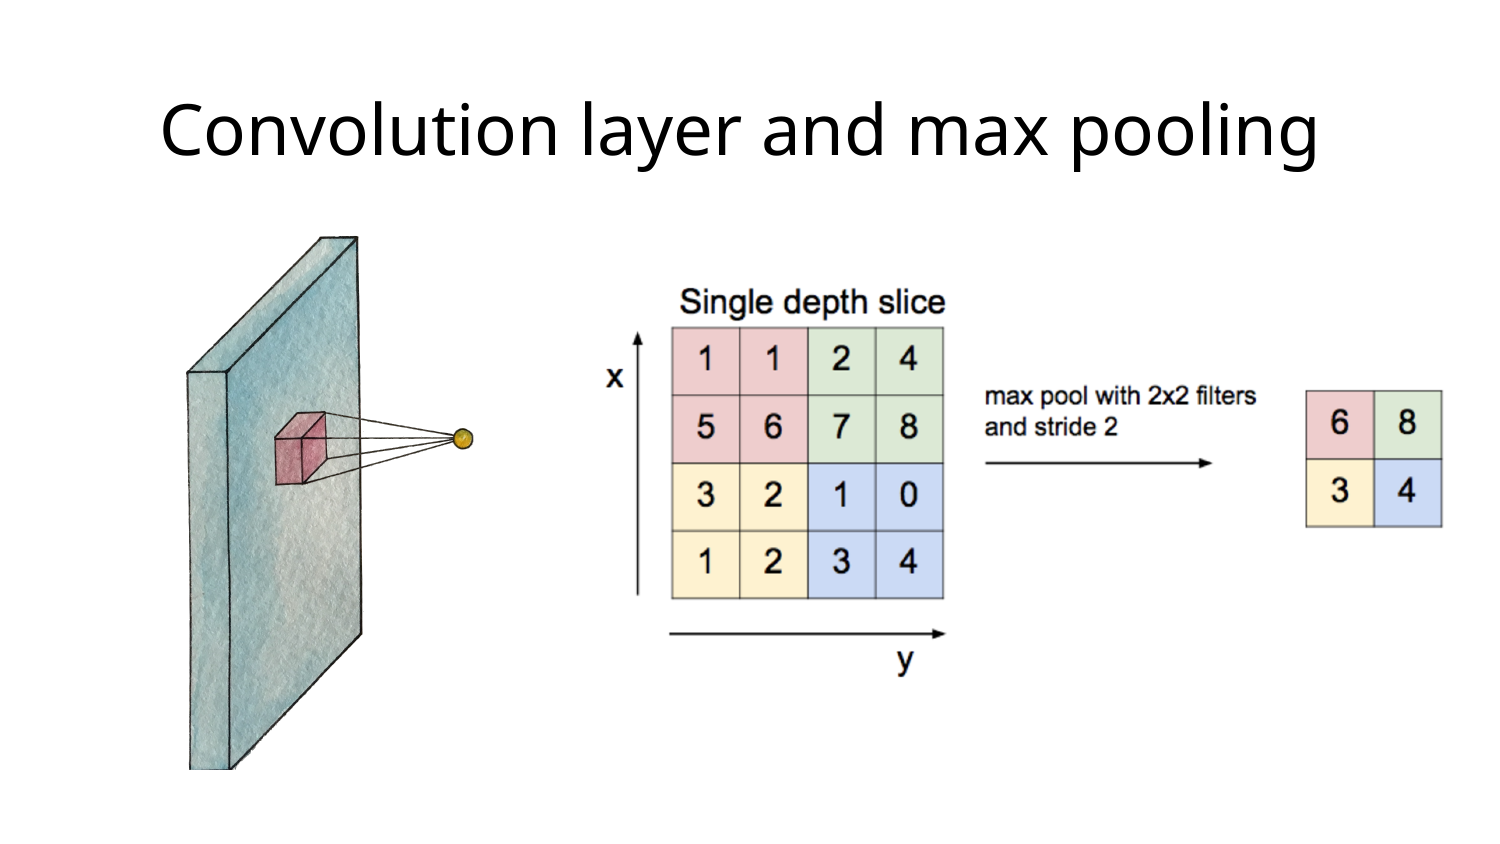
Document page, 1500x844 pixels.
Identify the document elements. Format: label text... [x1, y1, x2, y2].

title Convolution layer and max pooling [0, 21, 1500, 233]
picture [597, 275, 1476, 680]
picture [165, 230, 475, 770]
